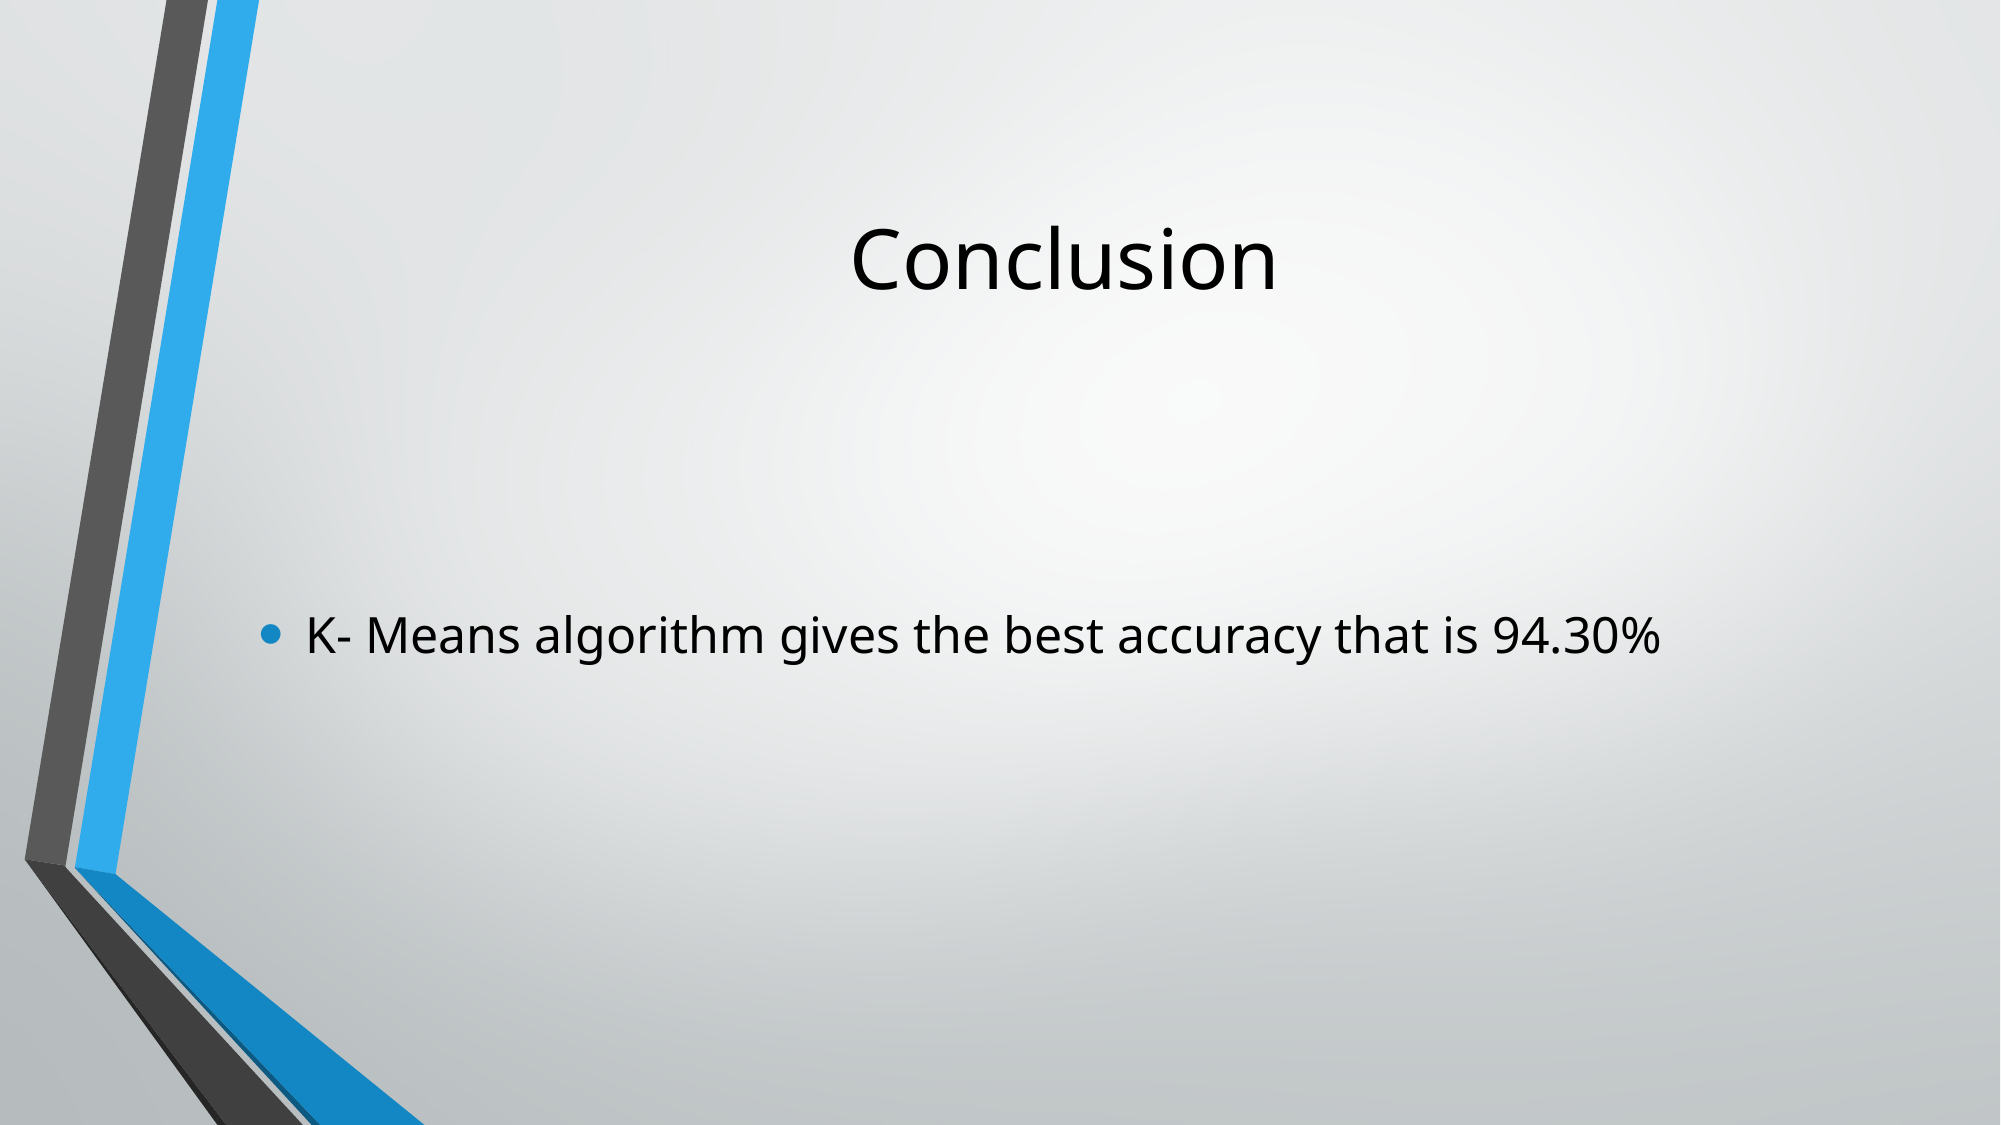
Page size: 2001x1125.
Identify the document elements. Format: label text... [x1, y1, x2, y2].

title Conclusion [243, 112, 1887, 377]
list K- Means algorithm gives the best accuracy that is 94.30% [243, 377, 1887, 890]
